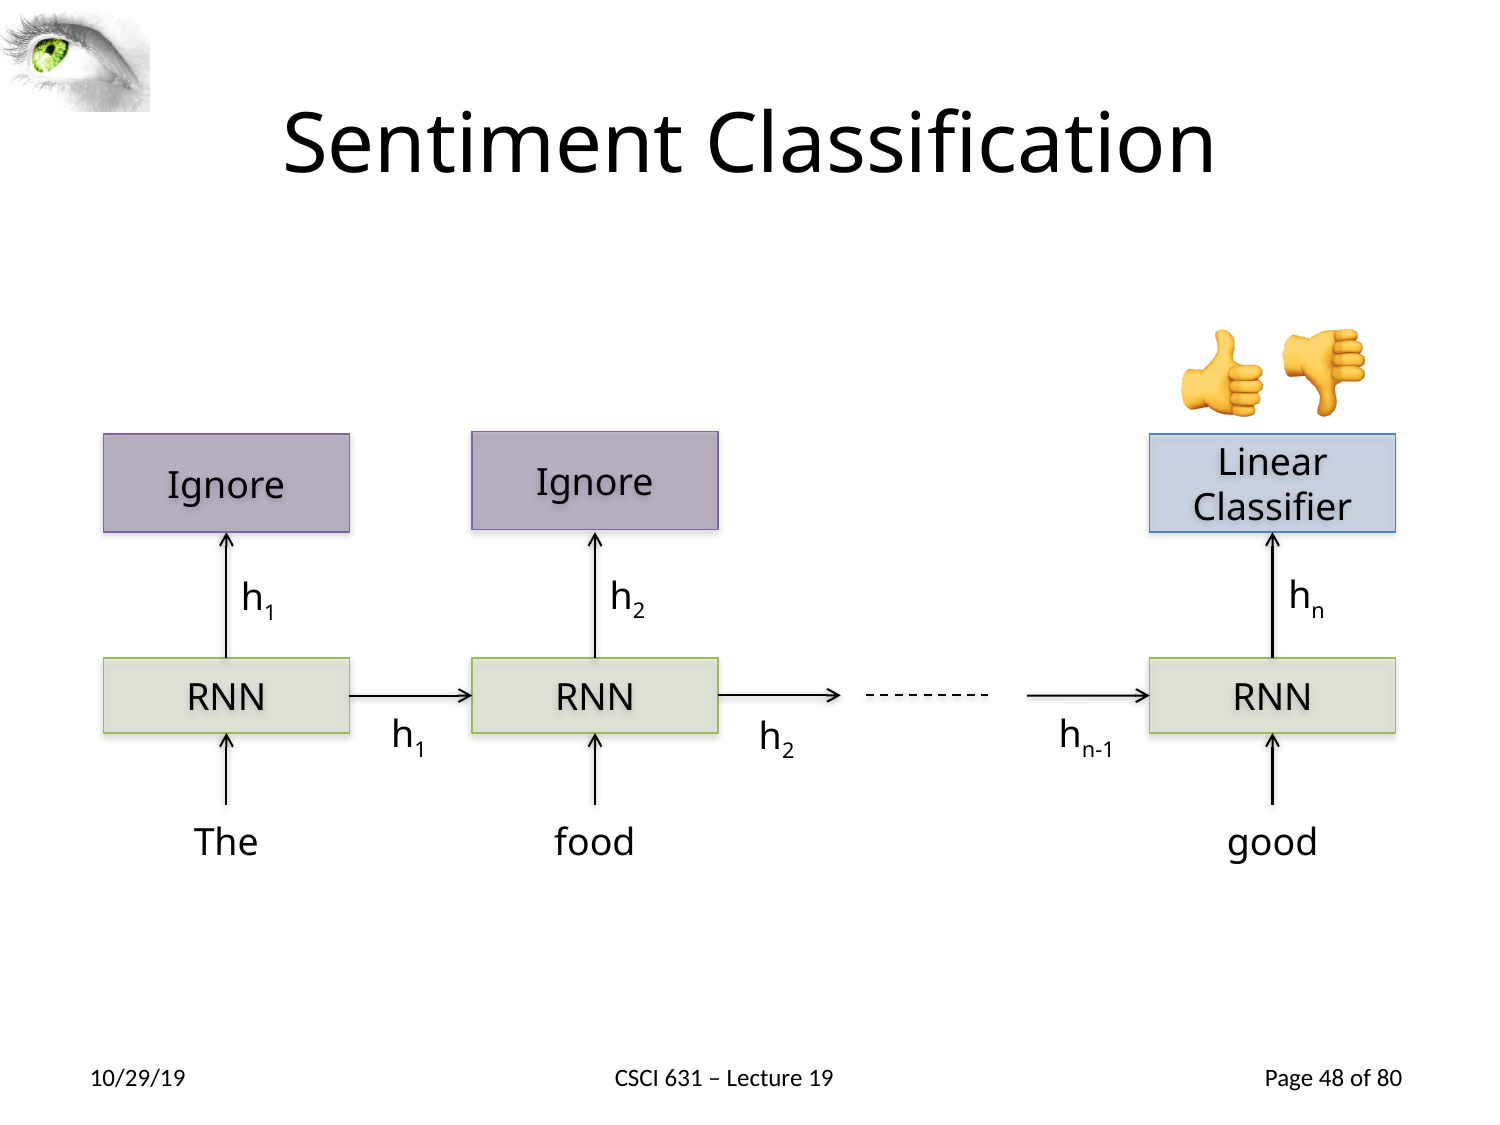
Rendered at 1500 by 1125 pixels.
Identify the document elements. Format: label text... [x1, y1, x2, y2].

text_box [1177, 328, 1369, 417]
title Sentiment Classification [75, 45, 1425, 233]
text_box Linear Classifier [1149, 433, 1396, 533]
text_box h1 [230, 565, 292, 632]
text_box Ignore [471, 431, 719, 530]
text_box Ignore [103, 433, 350, 533]
picture [0, 0, 150, 112]
text_box [80, 233, 1424, 943]
text_box h2 [599, 564, 661, 631]
